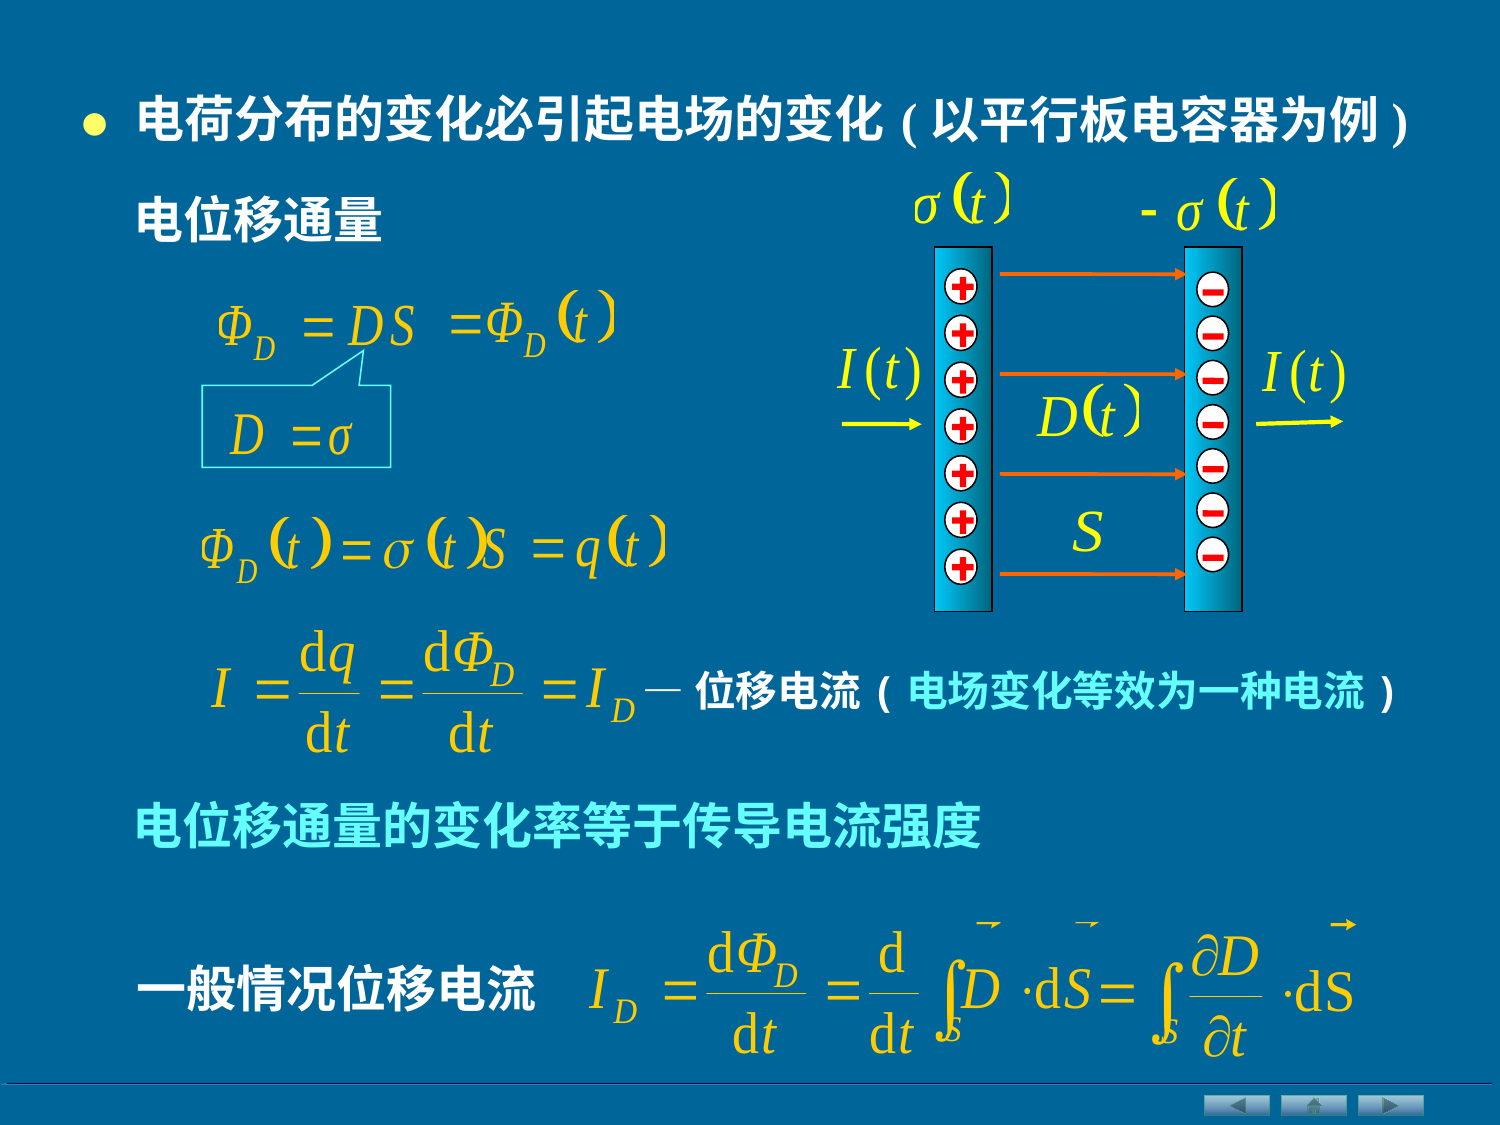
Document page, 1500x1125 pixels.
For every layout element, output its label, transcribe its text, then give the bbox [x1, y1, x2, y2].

text_box [1184, 254, 1242, 612]
text_box • [65, 61, 124, 177]
text_box [999, 468, 1188, 481]
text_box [206, 621, 641, 757]
text_box 电荷分布的变化必引起电场的变化 [124, 79, 886, 155]
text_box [1067, 503, 1111, 557]
text_box (以平行板电容器为例) [886, 74, 1434, 162]
text_box 一般情况位移电流 [121, 949, 572, 1025]
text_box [1092, 918, 1358, 1061]
text_box [999, 267, 1188, 281]
text_box 电位移通量 [118, 180, 444, 256]
text_box [934, 248, 992, 612]
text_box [525, 515, 666, 585]
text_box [944, 268, 978, 585]
text_box —位移电流(电场变化等效为一种电流) [644, 657, 1419, 722]
text_box [999, 367, 1188, 381]
text_box [1256, 416, 1344, 428]
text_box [584, 922, 1088, 1058]
text_box [202, 371, 391, 468]
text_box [219, 293, 426, 363]
text_box 电位移通量的变化率等于传导电流强度 [117, 786, 1018, 862]
text_box [999, 567, 1188, 581]
text_box [841, 417, 922, 431]
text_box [202, 517, 520, 587]
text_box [225, 408, 370, 458]
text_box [1136, 178, 1275, 246]
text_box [1032, 378, 1140, 452]
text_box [1256, 344, 1351, 410]
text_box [1196, 271, 1229, 573]
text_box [832, 341, 927, 406]
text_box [914, 172, 1010, 240]
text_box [442, 290, 614, 361]
